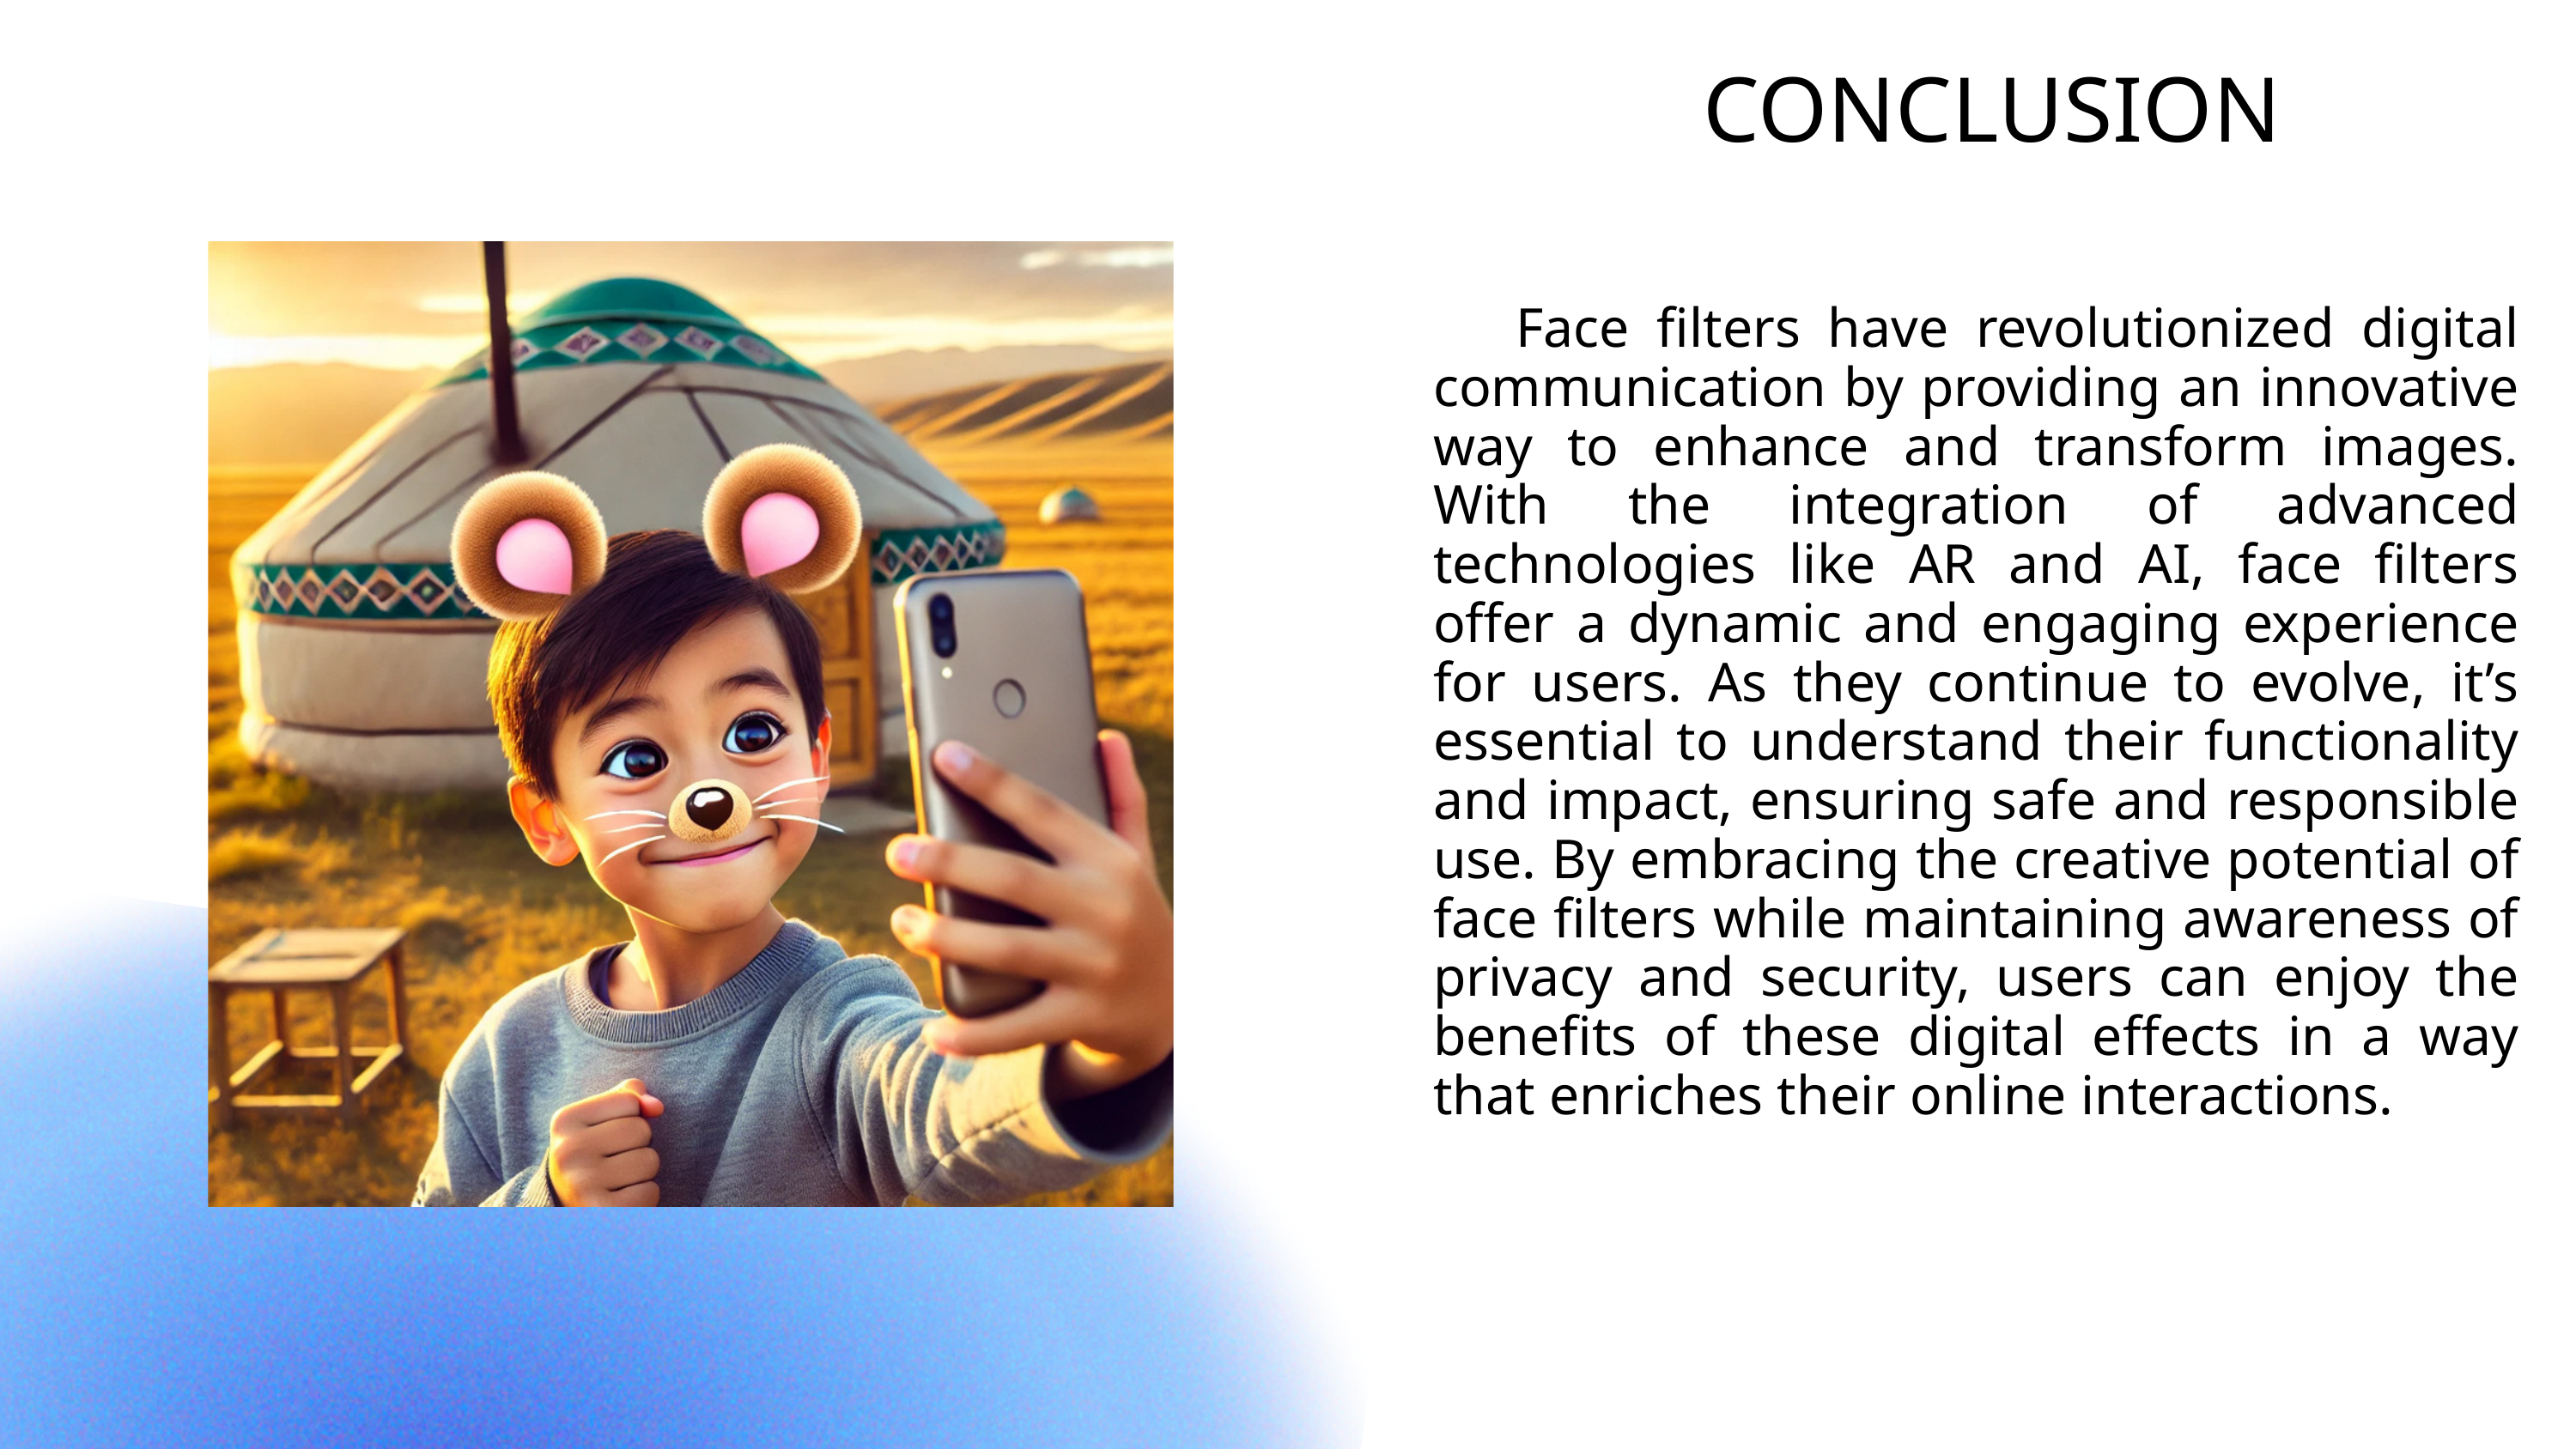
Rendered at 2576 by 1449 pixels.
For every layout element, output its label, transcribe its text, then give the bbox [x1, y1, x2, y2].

text_box [208, 241, 1174, 1207]
text_box CONCLUSION [1691, 61, 2294, 161]
text_box Face filters have revolutionized digital communication by providing an innovative way to enhance and transform images. With the integration of advanced technologies like AR and AI, face filters offer a dynamic and engaging experience for users. As they continue to evolve, it’s essential to understand their functionality and impact, ensuring safe and responsible use. By embracing the creative potential of face filters while maintaining awareness of privacy and security, users can enjoy the benefits of these digital effects in a way that enriches their online interactions. [1433, 299, 2521, 1185]
text_box [0, 880, 1413, 1449]
